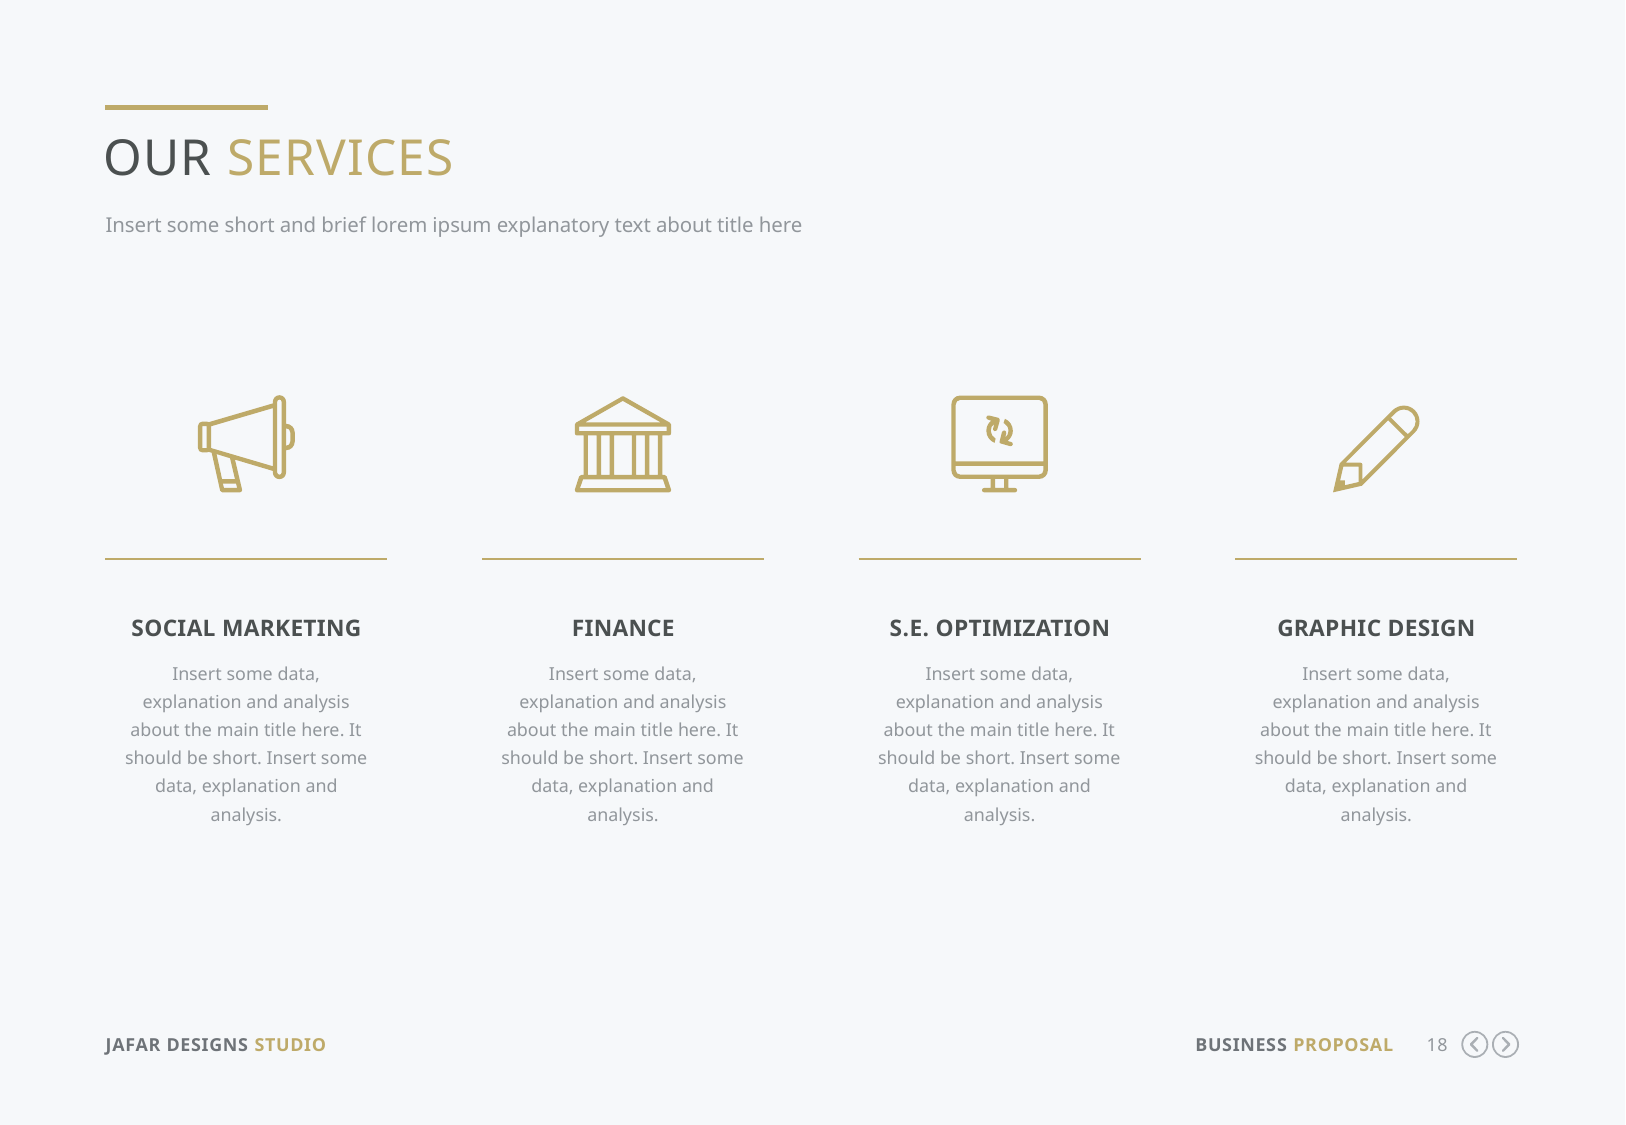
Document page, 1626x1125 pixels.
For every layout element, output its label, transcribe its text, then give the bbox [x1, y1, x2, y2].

list Our Services [103, 125, 1518, 188]
text_box [951, 395, 1048, 493]
text_box [574, 396, 672, 493]
list Insert some short and brief lorem ipsum explanatory text about title here [105, 209, 1519, 241]
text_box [121, 614, 371, 799]
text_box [875, 614, 1125, 799]
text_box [498, 614, 748, 799]
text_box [1251, 614, 1501, 799]
text_box [197, 395, 295, 493]
text_box [1333, 405, 1420, 493]
